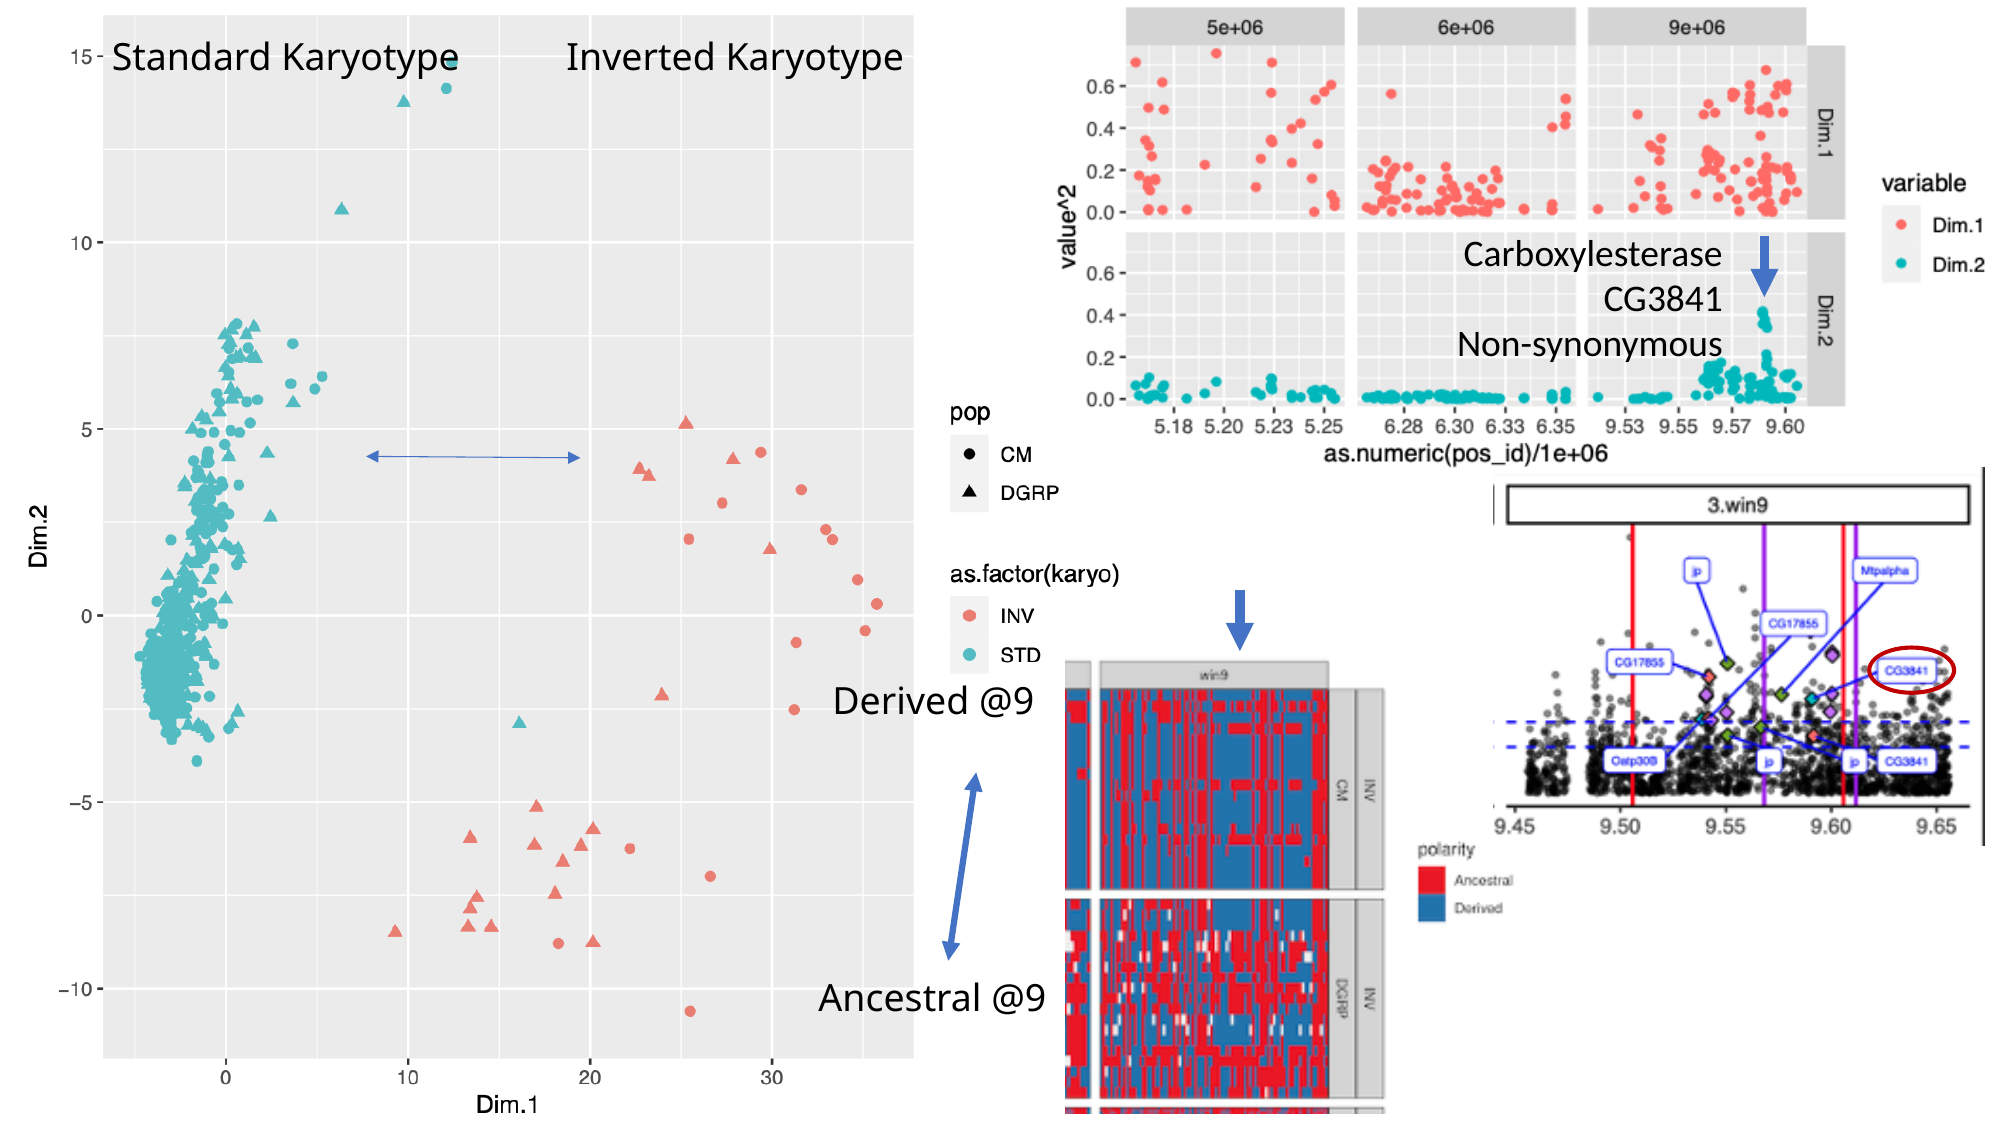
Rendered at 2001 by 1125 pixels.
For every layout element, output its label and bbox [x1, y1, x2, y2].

text_box [948, 772, 977, 961]
picture [26, 0, 2000, 1125]
